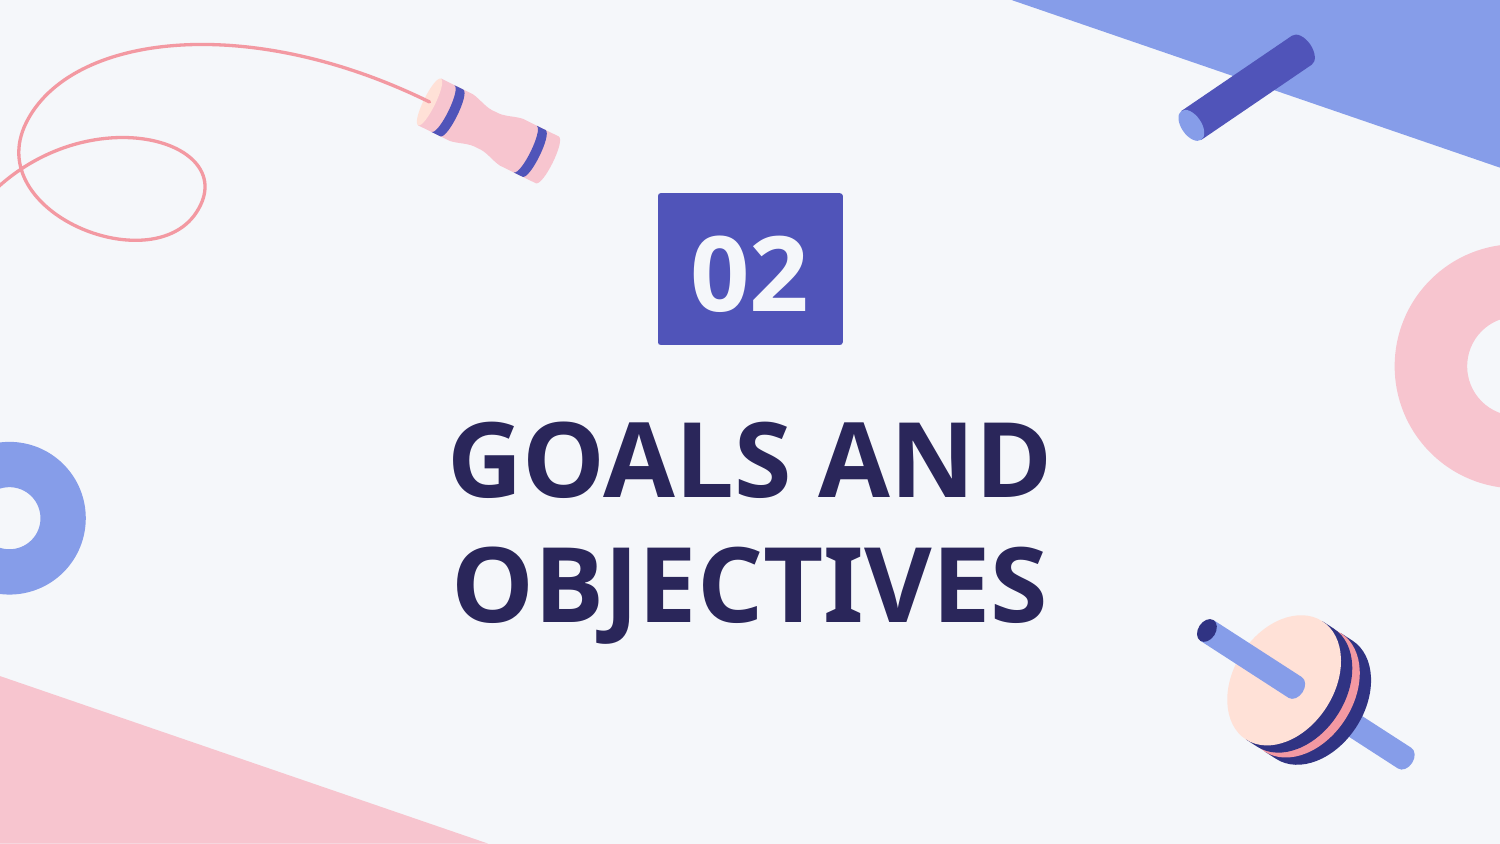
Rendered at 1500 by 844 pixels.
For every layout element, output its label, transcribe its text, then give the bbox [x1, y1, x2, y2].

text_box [1195, 605, 1417, 775]
title GOALS AND OBJECTIVES [392, 378, 1108, 667]
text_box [0, 12, 566, 361]
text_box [1178, 29, 1315, 147]
title 02 [658, 193, 843, 345]
